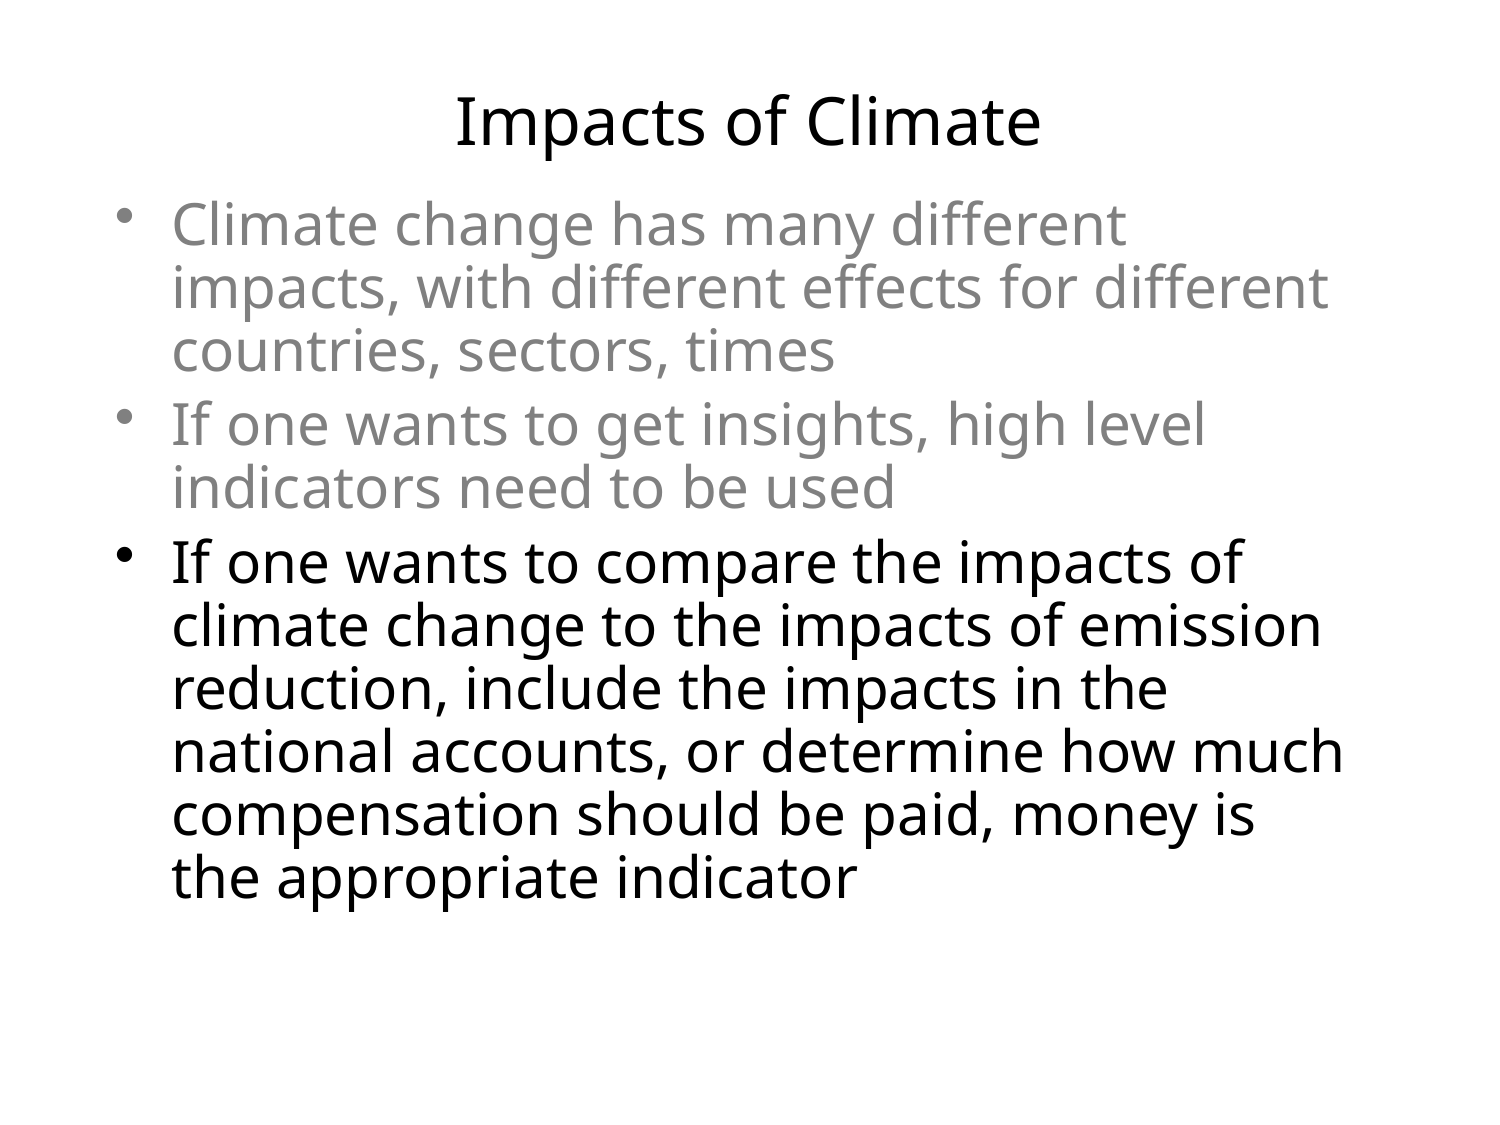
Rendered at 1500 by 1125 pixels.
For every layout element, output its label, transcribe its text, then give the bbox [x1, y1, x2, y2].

title Impacts of Climate [112, 24, 1388, 213]
list Climate change has many different impacts, with different effects for different countries, sectors, times If one wants to get insights, high level indicators need to be used If one wants to compare the impacts of climate change to the impacts of emission reduction, include the impacts in the national accounts, or determine how much compensation should be paid, money is the appropriate indicator [99, 187, 1376, 1013]
